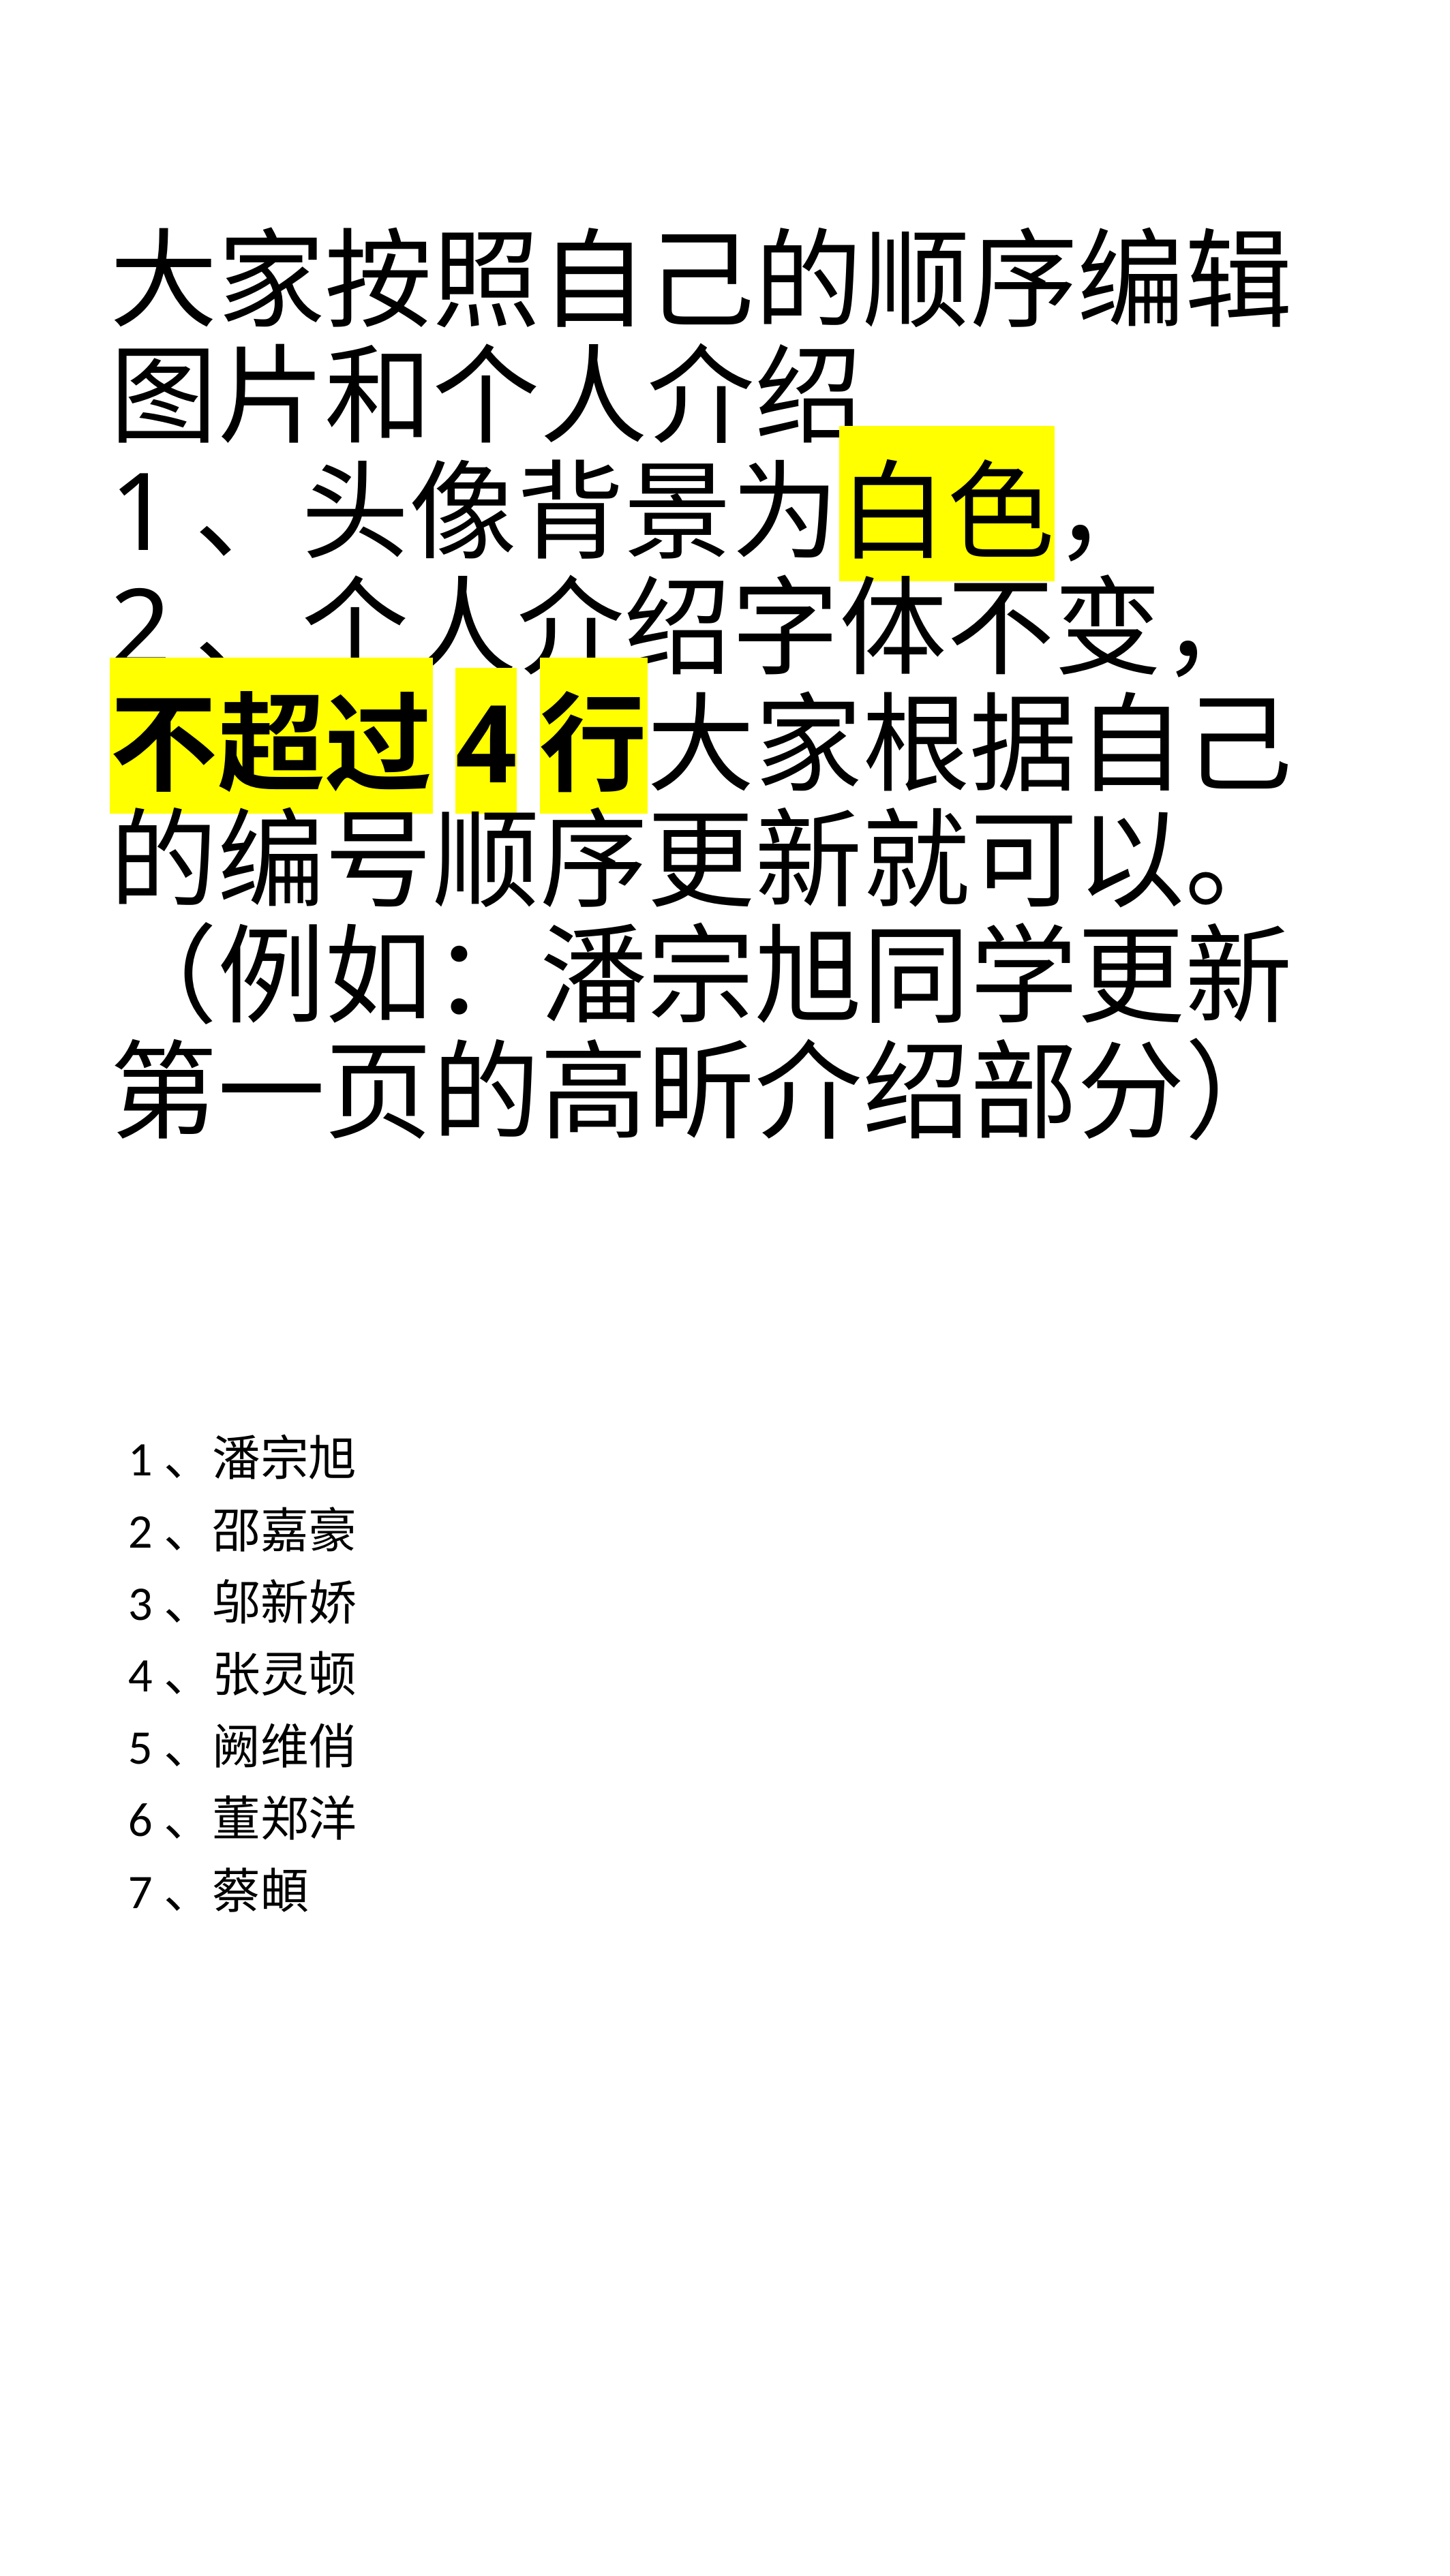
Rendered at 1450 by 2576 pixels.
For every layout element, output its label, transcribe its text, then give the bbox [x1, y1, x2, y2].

list 1、潘宗旭 2、邵嘉豪 3、邬新娇 4、张灵顿 5、阙维俏 6、董郑洋 7、蔡頔 [117, 1428, 1368, 1993]
title 大家按照自己的顺序编辑图片和个人介绍 1、头像背景为白色， 2、个人介绍字体不变，不超过4行大家根据自己的编号顺序更新就可以。（例如：潘宗旭同学更新第一页的高昕介绍部分） [100, 216, 1350, 1288]
